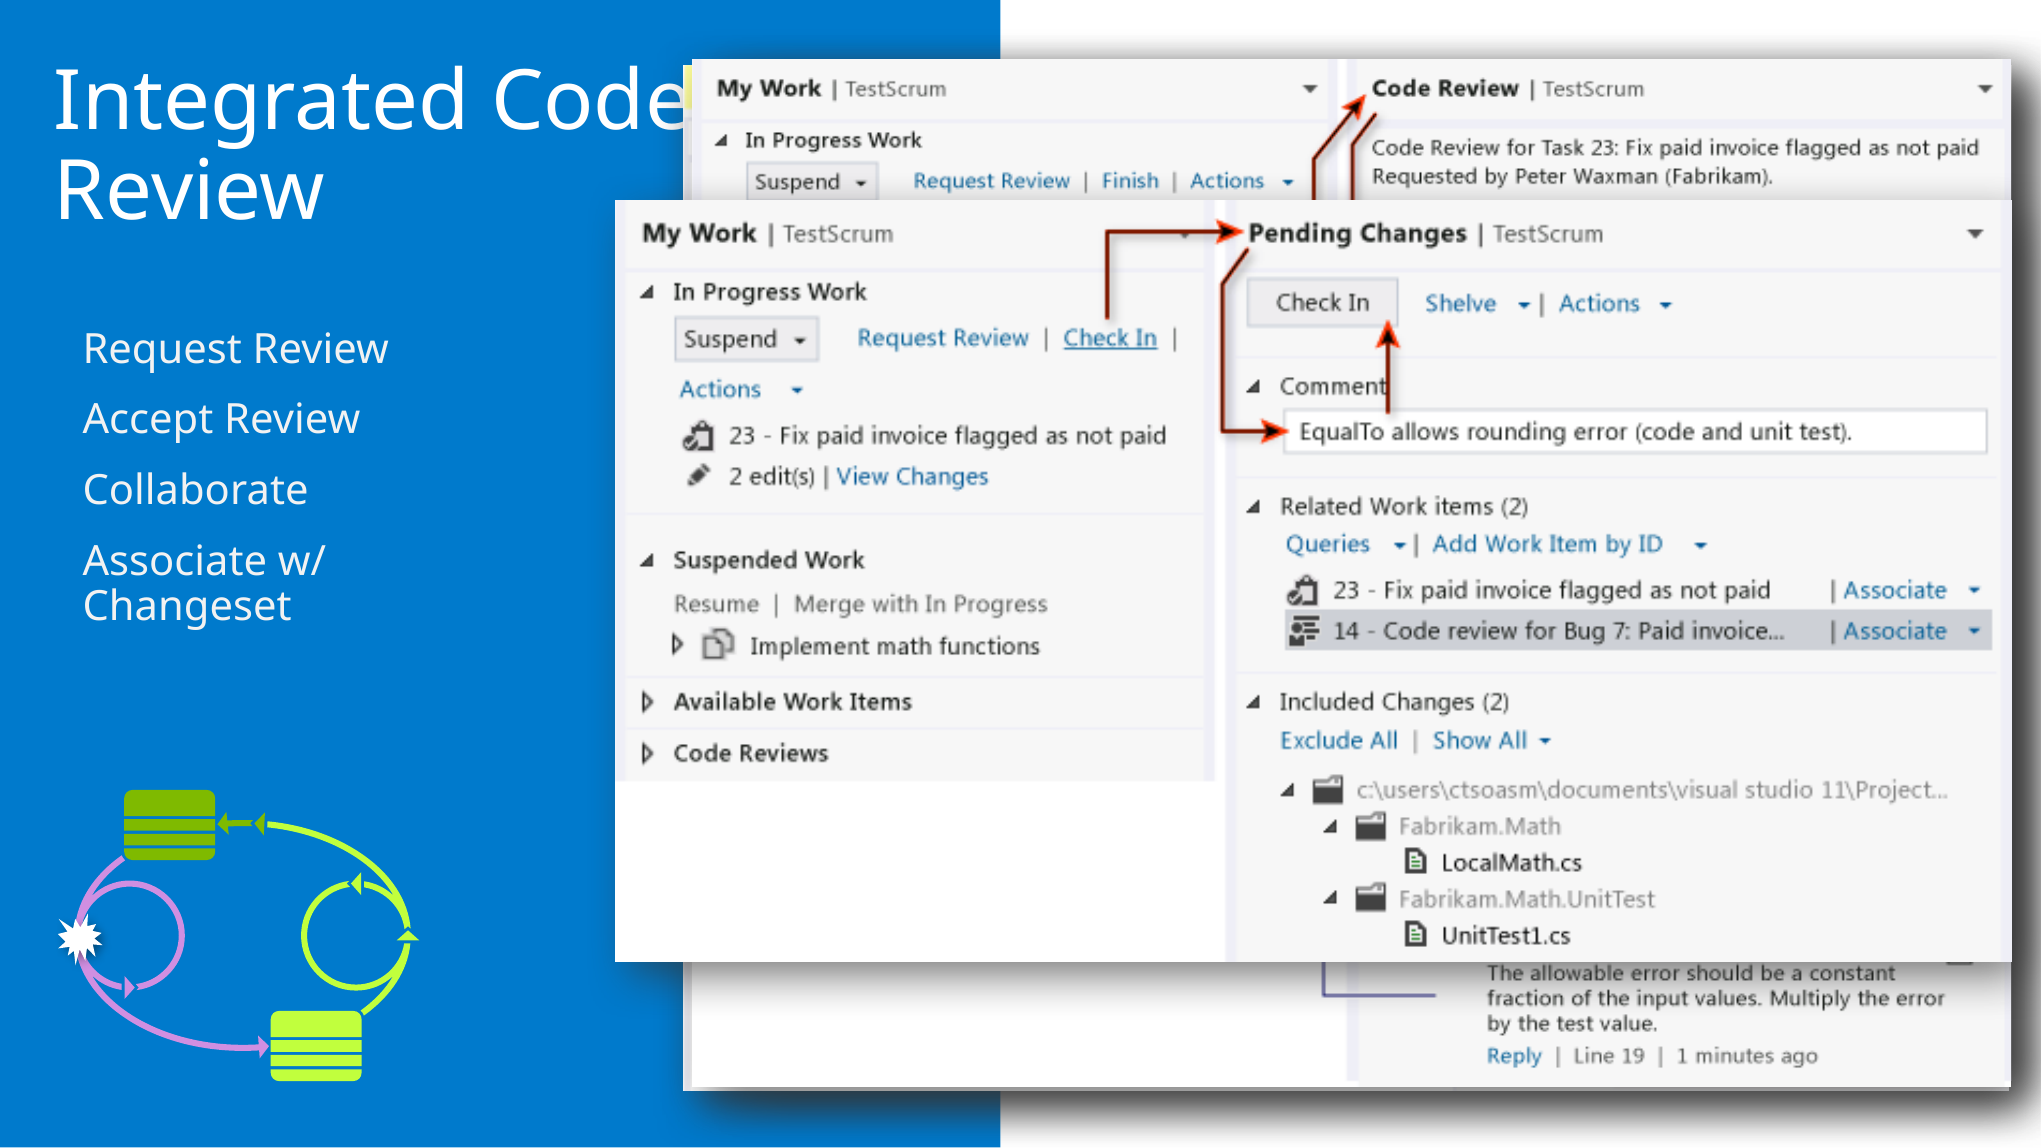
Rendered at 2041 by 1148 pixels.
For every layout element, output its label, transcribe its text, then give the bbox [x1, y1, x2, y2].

list Integrated Code Review [30, 42, 703, 240]
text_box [66, 789, 420, 1082]
list Request Review Accept Review Collaborate Associate w/ Changeset [58, 312, 543, 619]
text_box [57, 918, 66, 950]
picture [543, 32, 2041, 1143]
